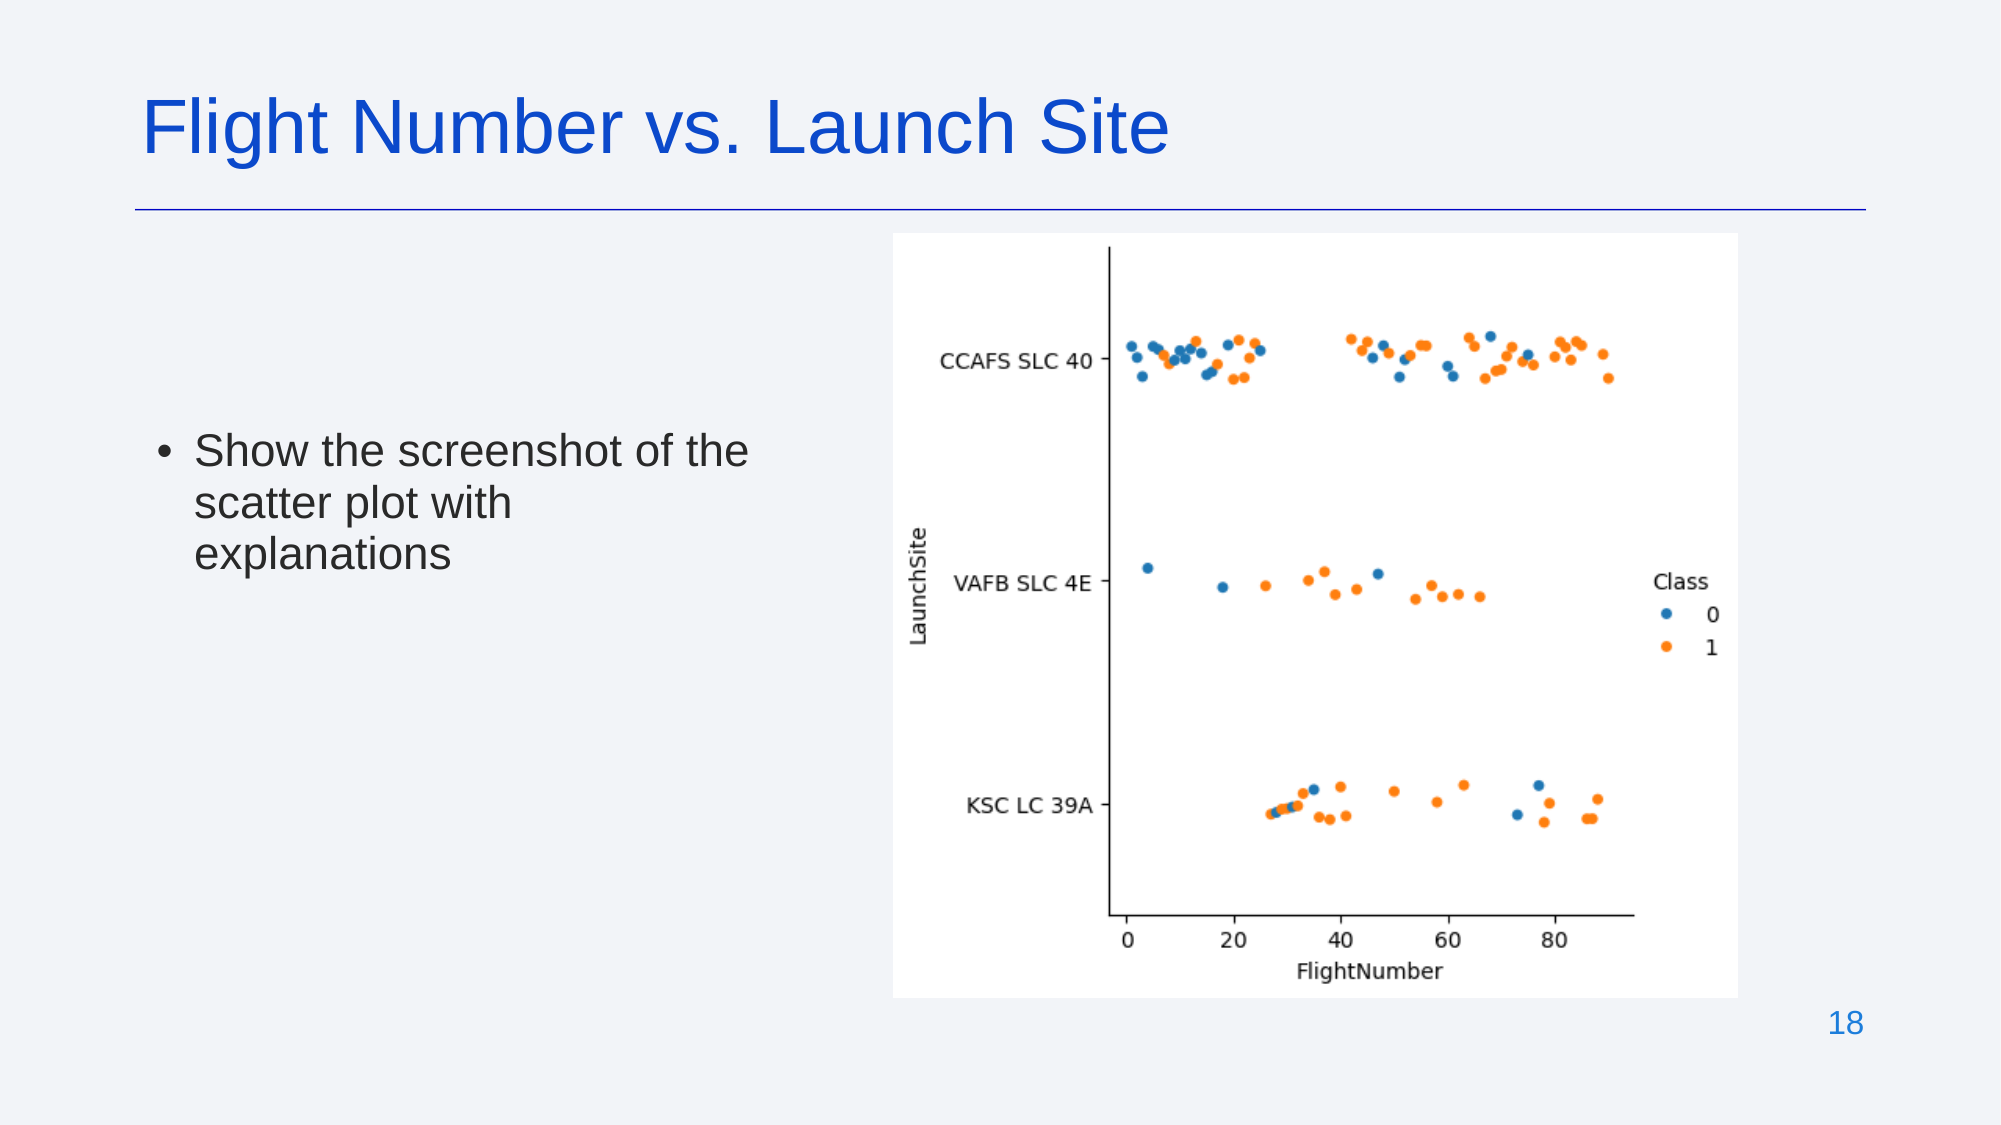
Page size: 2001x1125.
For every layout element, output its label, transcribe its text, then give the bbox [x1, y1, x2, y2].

list Show the screenshot of the scatter plot with explanations [141, 337, 787, 963]
picture [0, 0, 2001, 1125]
text_box Flight Number vs. Launch Site [126, 88, 1852, 179]
slide_number ‹#› [1429, 988, 1880, 1055]
